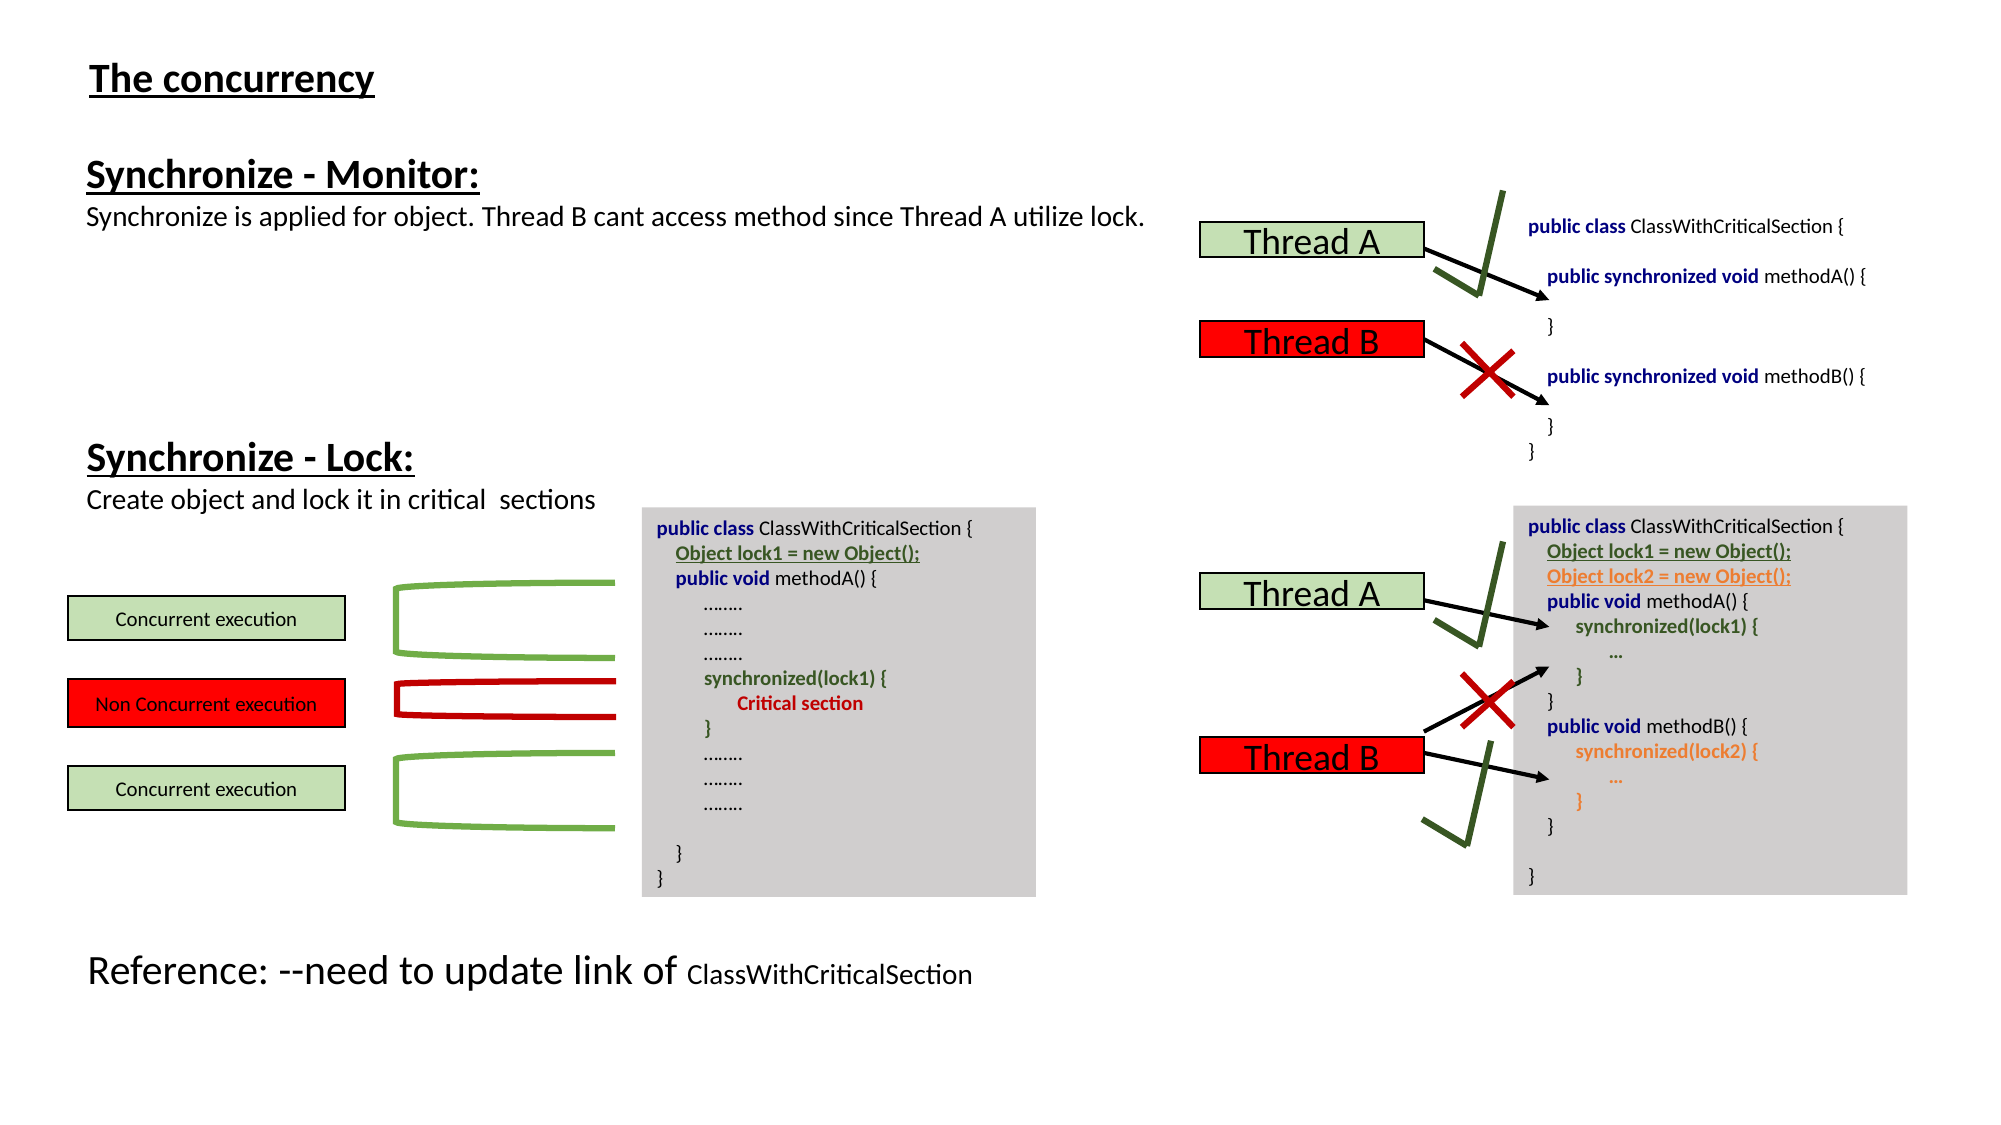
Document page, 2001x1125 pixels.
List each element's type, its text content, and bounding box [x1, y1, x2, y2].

text_box Concurrent execution [67, 595, 346, 641]
text_box Non Concurrent execution [67, 678, 346, 728]
text_box Synchronize - Monitor: Synchronize is applied for object. Thread B cant access method since Thread A utilize lock. [71, 139, 1174, 240]
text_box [1199, 190, 1908, 474]
text_box [395, 582, 616, 659]
text_box [396, 680, 617, 718]
text_box [395, 752, 616, 829]
text_box The concurrency [74, 43, 390, 108]
text_box Concurrent execution [67, 765, 346, 811]
text_box Synchronize - Lock: Create object and lock it in critical sections [71, 422, 612, 523]
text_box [1199, 505, 1908, 900]
text_box public class ClassWithCriticalSection { Object lock1 = new Object(); public void methodA() { …….. …….. …….. synchronized(lock1) { Critical section } …….. …….. …….. } } [641, 507, 1036, 897]
text_box Reference: --need to update link of ClassWithCriticalSection [72, 935, 989, 1001]
